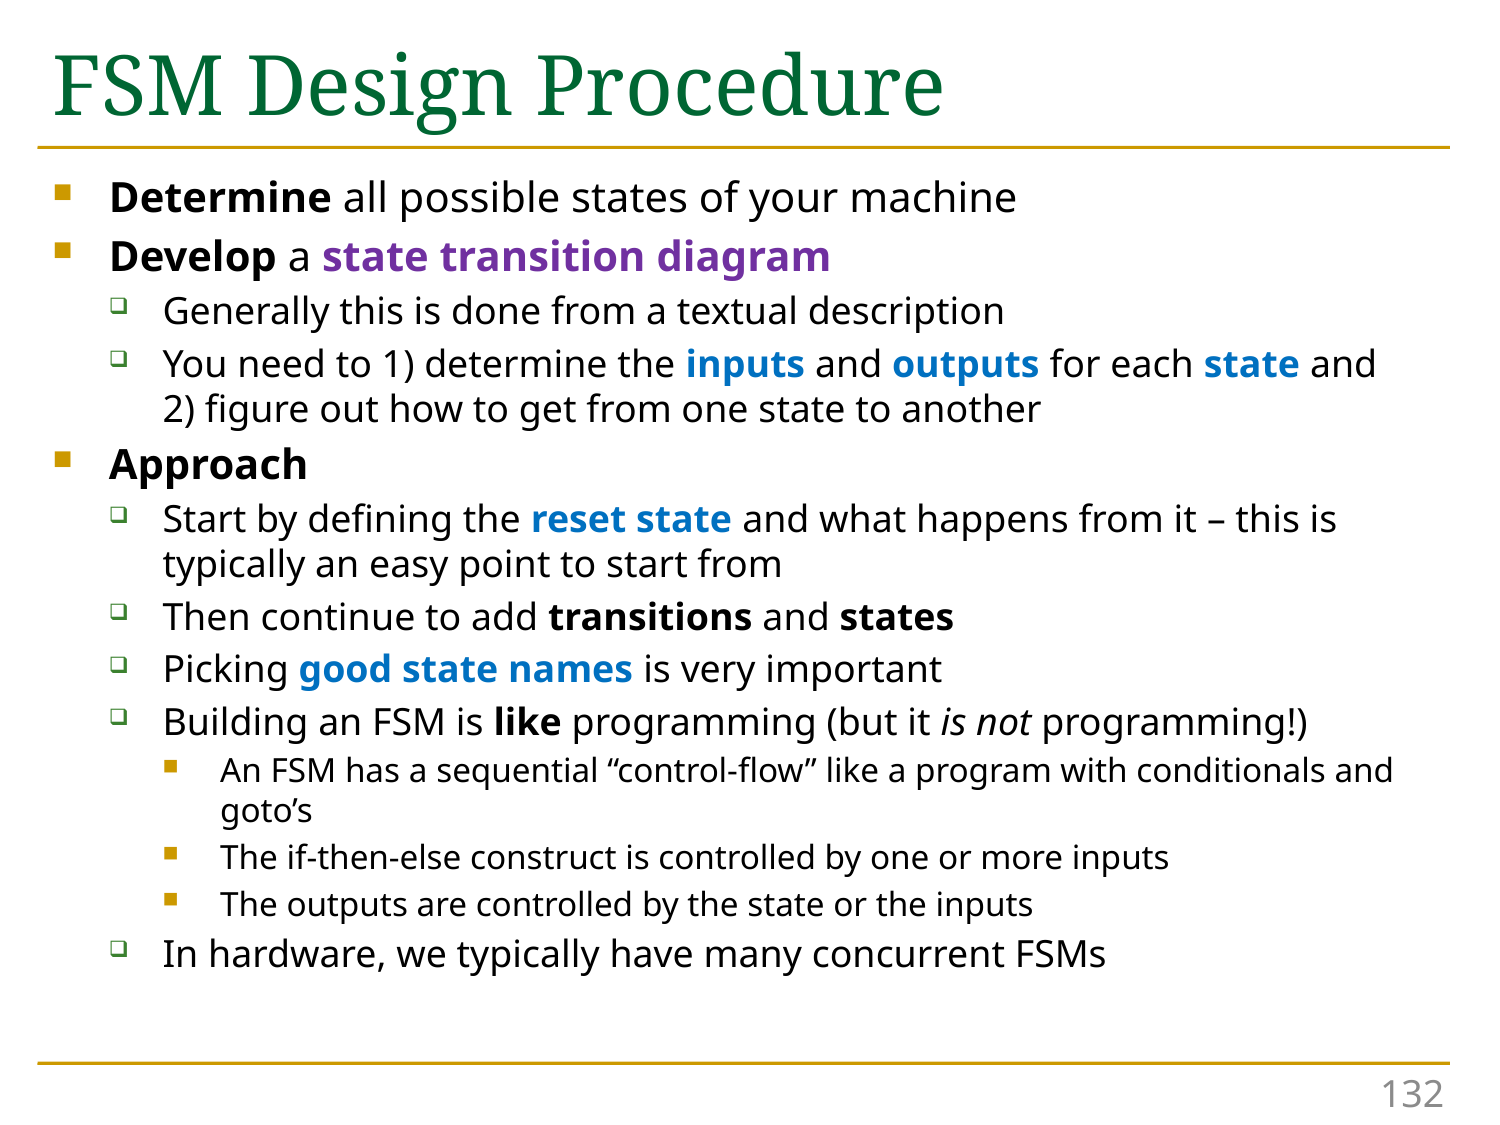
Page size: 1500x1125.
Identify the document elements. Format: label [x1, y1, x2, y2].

list [37, 163, 1450, 1016]
slide_number [1121, 1066, 1460, 1125]
title [37, 24, 1450, 163]
